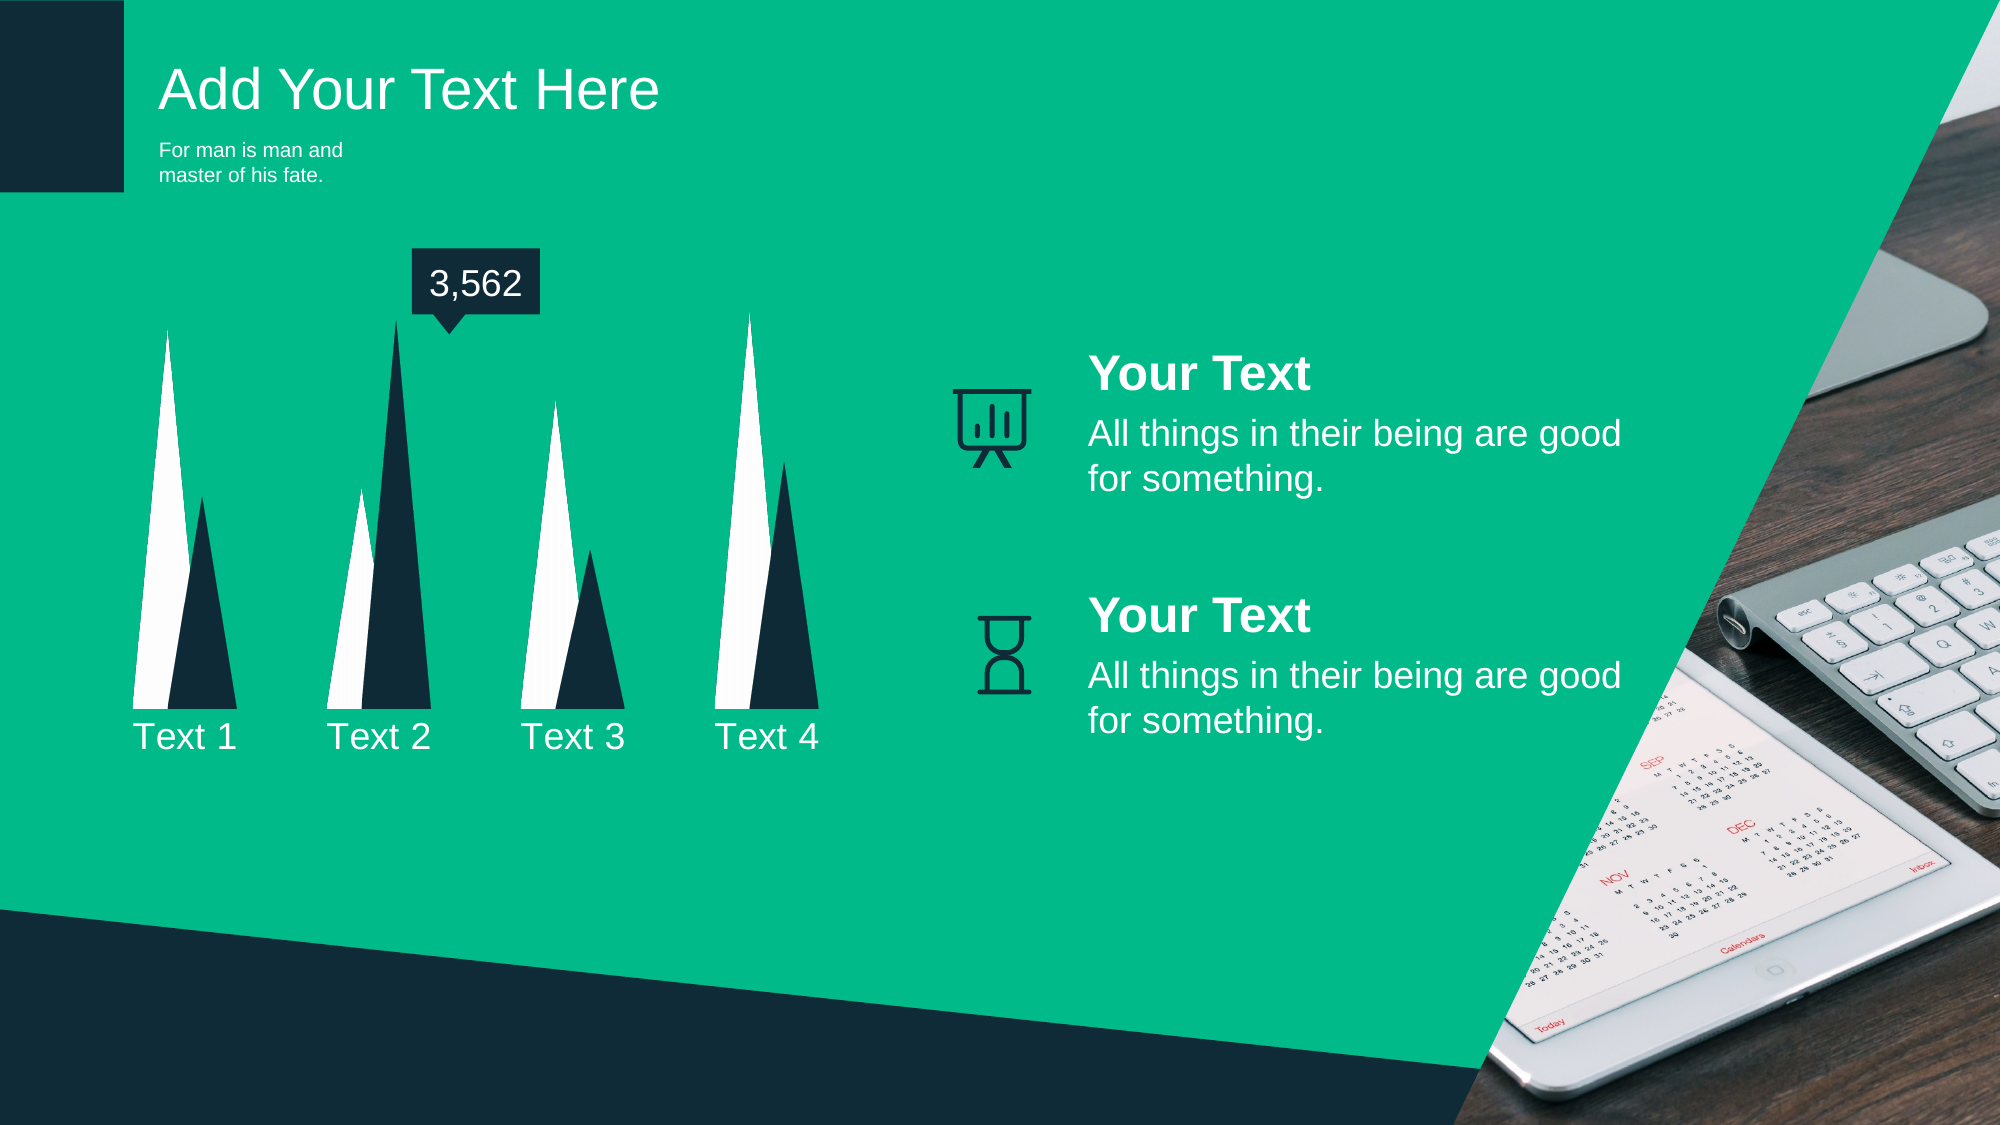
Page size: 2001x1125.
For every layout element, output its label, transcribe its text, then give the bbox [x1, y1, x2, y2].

text_box [0, 908, 1453, 1125]
text_box [952, 389, 1032, 468]
chart [71, 257, 880, 768]
picture [1453, 0, 2000, 1125]
text_box [977, 615, 1032, 695]
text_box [1073, 333, 1645, 508]
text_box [1073, 575, 1645, 750]
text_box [0, 0, 680, 196]
text_box 3,562 [410, 247, 541, 257]
